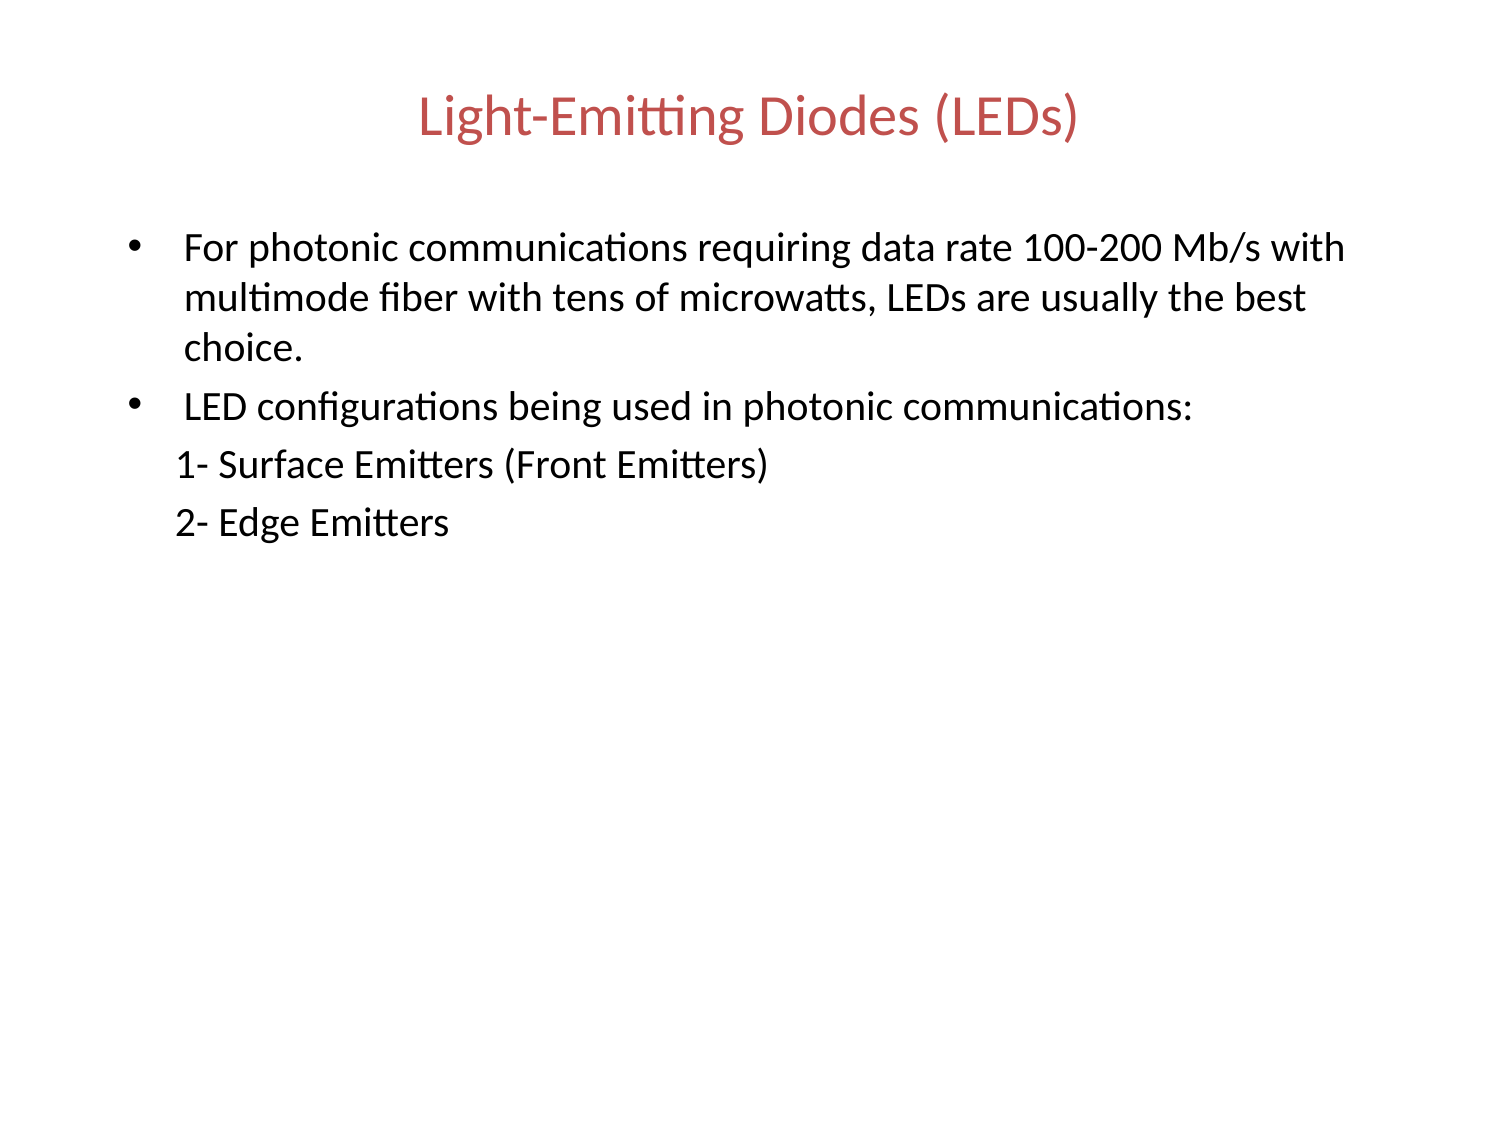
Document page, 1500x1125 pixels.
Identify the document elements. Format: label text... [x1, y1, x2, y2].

title Light-Emitting Diodes (LEDs) [112, 50, 1388, 175]
list For photonic communications requiring data rate 100-200 Mb/s with multimode fiber with tens of microwatts, LEDs are usually the best choice. LED configurations being used in photonic communications: 1- Surface Emitters (Front Emitters) 2- Edge Emitters [112, 212, 1388, 1000]
